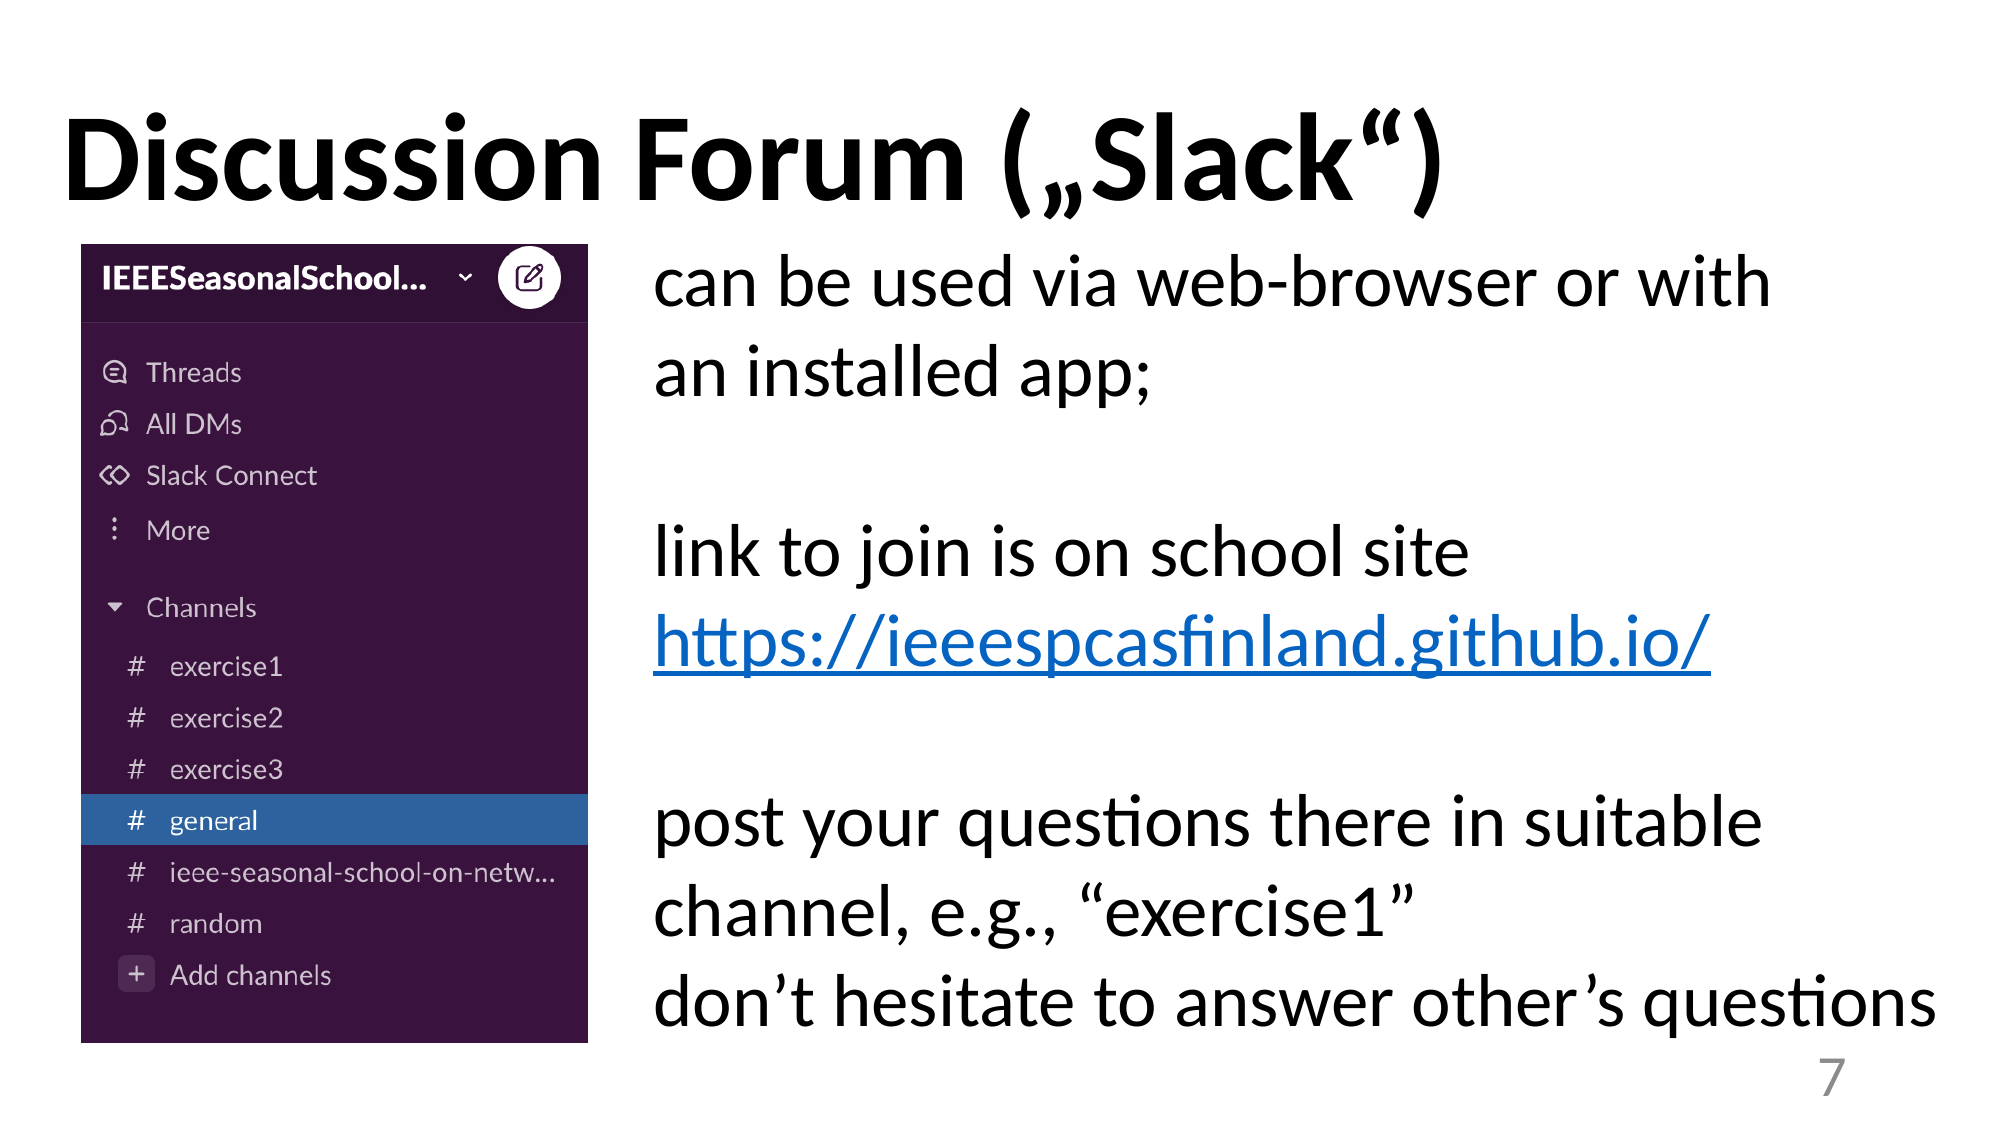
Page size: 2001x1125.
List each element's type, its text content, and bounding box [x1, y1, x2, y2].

text_box can be used via web-browser or with an installed app; link to join is on school site https://ieeespcasfinland.github.io/ post your questions there in suitable channel, e.g., “exercise1” don’t hesitate to answer other’s questions [638, 224, 1954, 1049]
picture [81, 244, 588, 1043]
slide_number 7 [1412, 1049, 1863, 1103]
text_box Discussion Forum („Slack“) [47, 67, 1464, 293]
